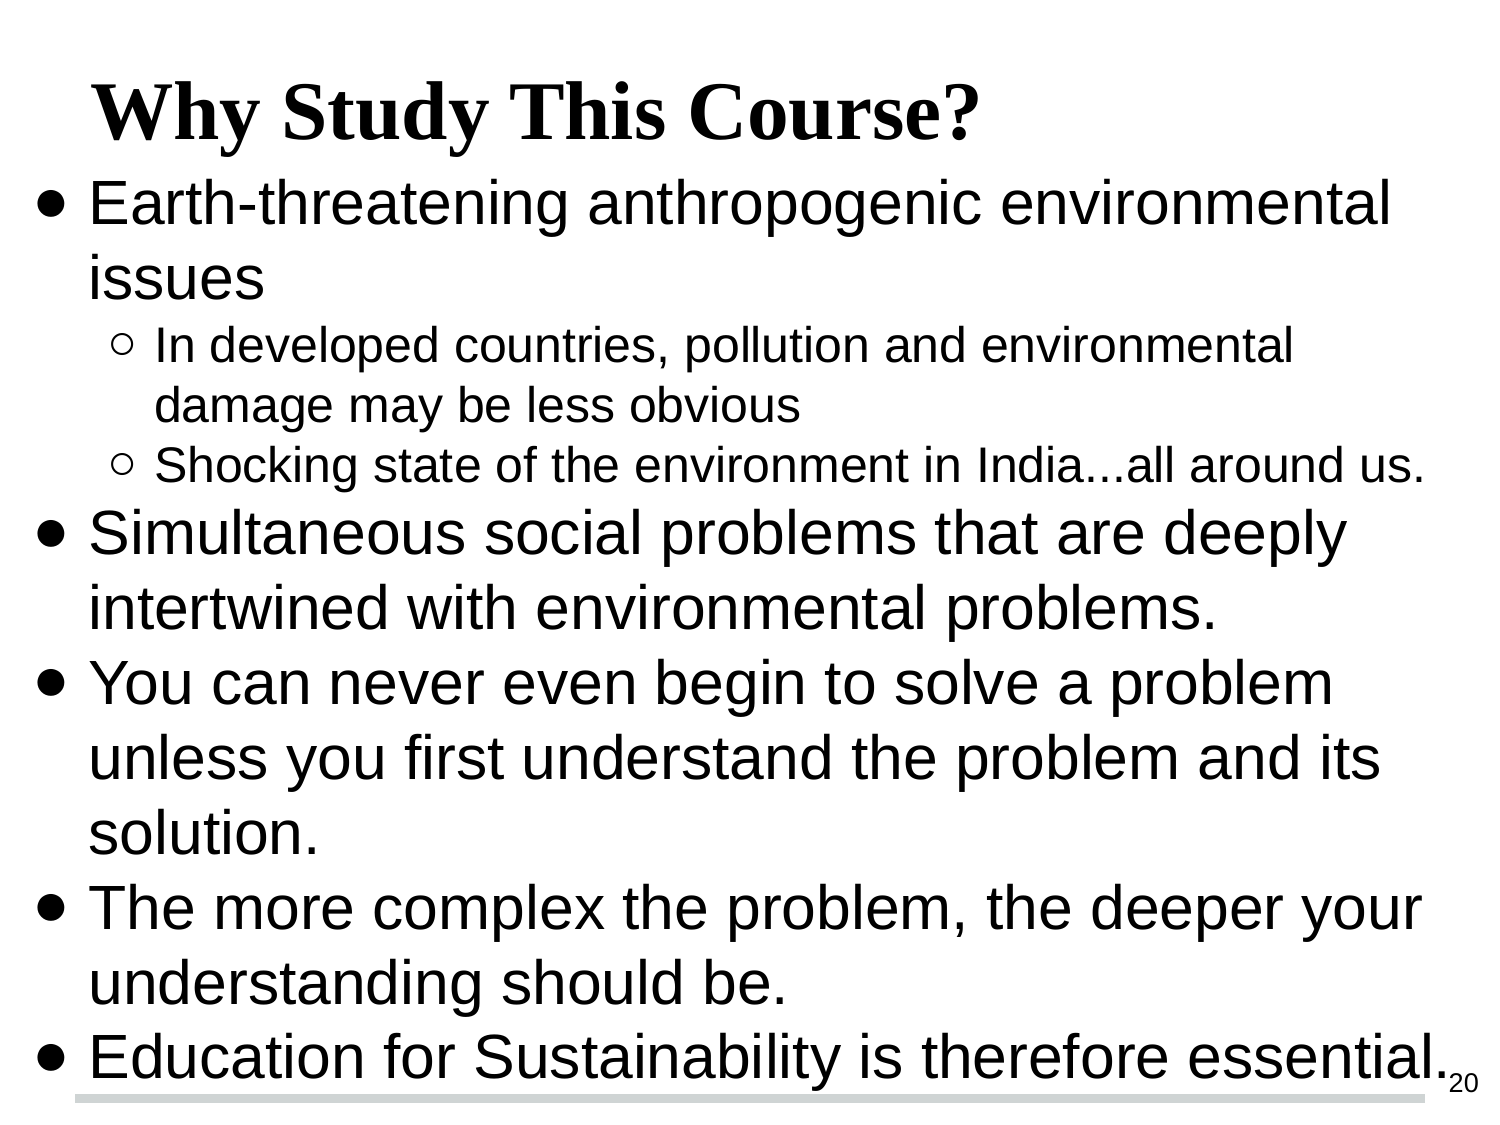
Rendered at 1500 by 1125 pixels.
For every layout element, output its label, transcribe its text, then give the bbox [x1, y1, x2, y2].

slide_number ‹#› [1403, 1038, 1494, 1125]
list Earth-threatening anthropogenic environmental issues In developed countries, pollution and environmental damage may be less obvious Shocking state of the environment in India...all around us. Simultaneous social problems that are deeply intertwined with environmental problems. You can never even begin to solve a problem unless you first understand the problem and its solution. The more complex the problem, the deeper your understanding should be. Education for Sustainability is therefore essential. [17, 154, 1492, 1100]
title Why Study This Course? [75, 24, 1425, 154]
